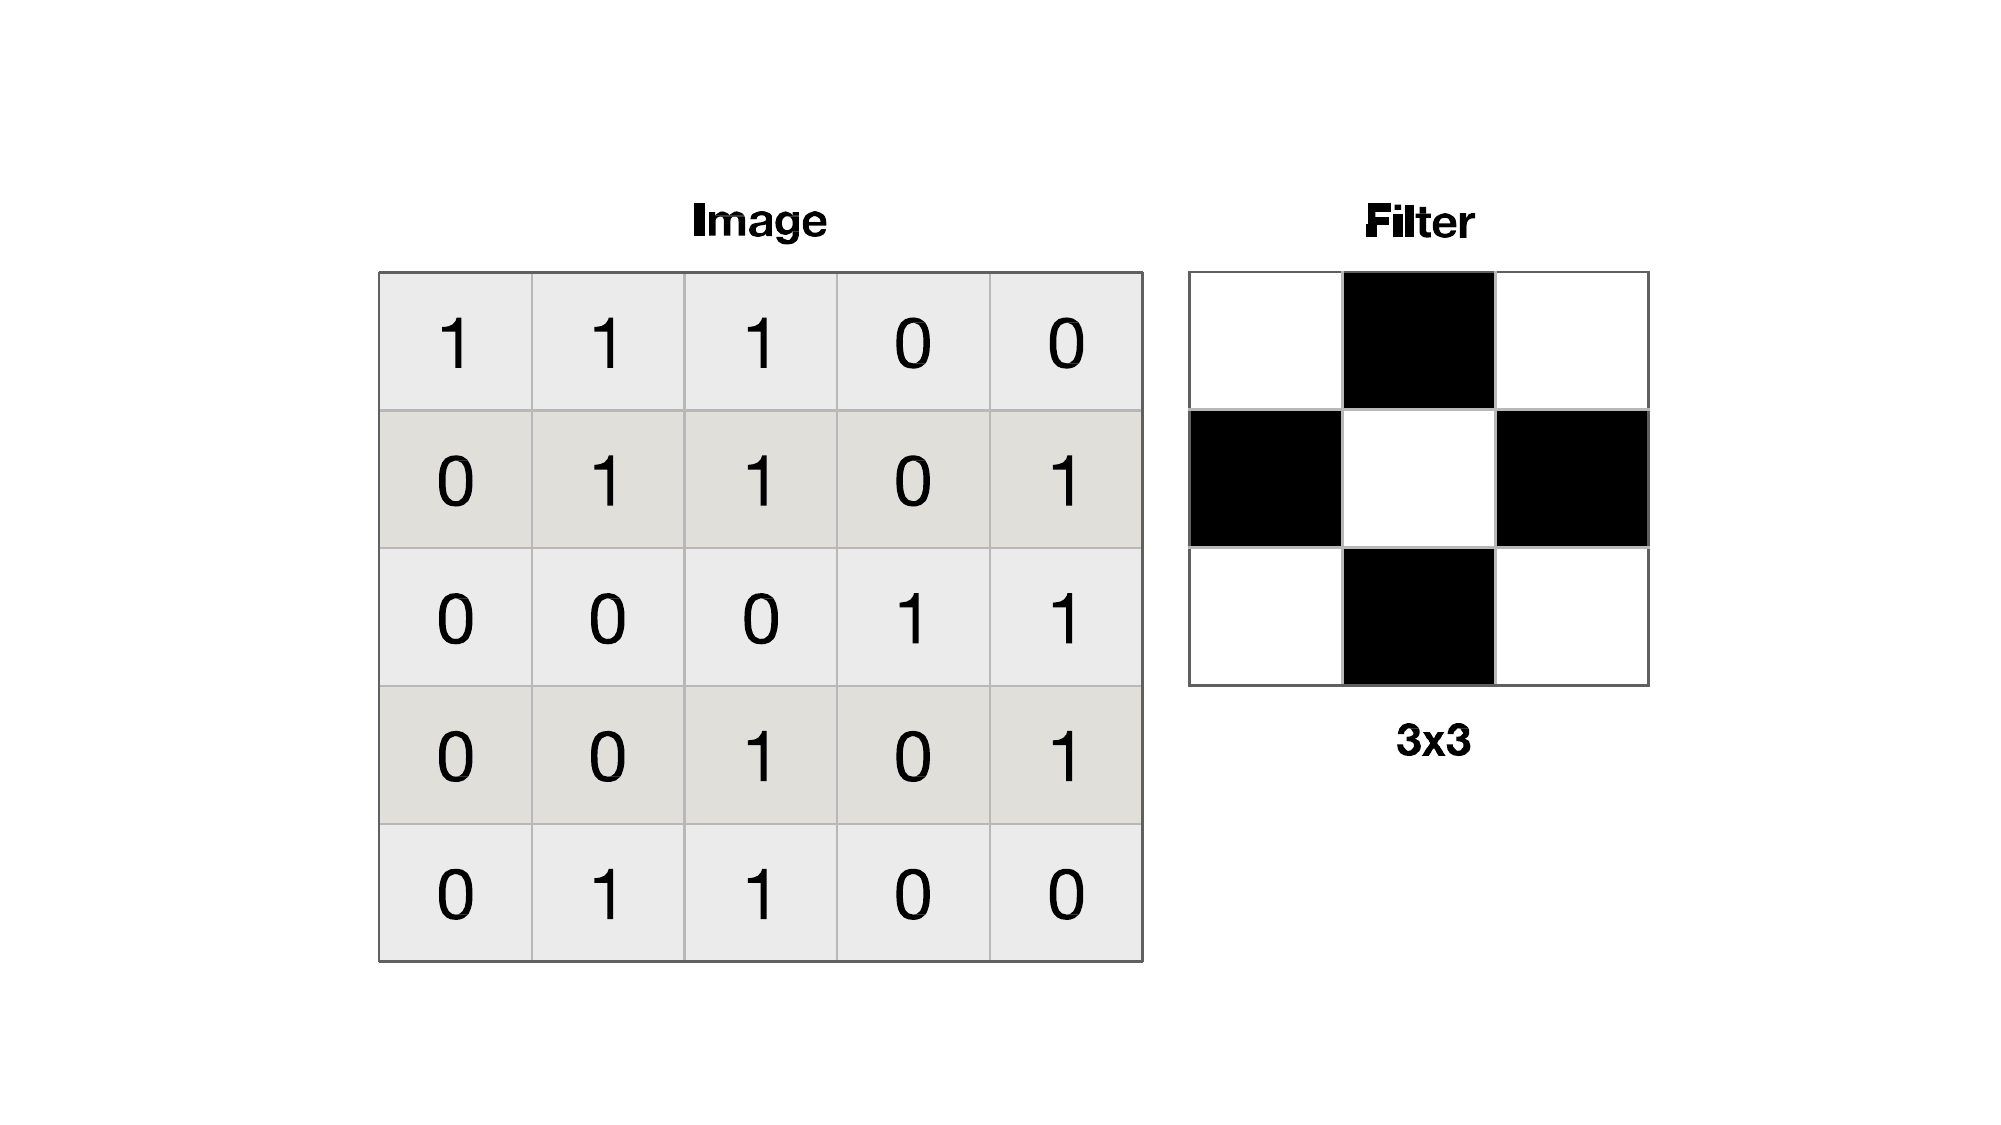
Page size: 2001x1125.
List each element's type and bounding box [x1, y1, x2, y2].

text_box [990, 273, 1142, 410]
text_box [747, 868, 767, 920]
text_box [1052, 593, 1073, 644]
text_box [802, 211, 827, 237]
text_box [990, 549, 1142, 686]
table_cell [1344, 411, 1494, 546]
text_box [1049, 868, 1084, 920]
text_box [896, 868, 930, 920]
text_box [899, 593, 919, 644]
text_box [838, 411, 989, 548]
text_box [685, 687, 837, 823]
text_box [990, 824, 1142, 961]
text_box [439, 730, 473, 783]
text_box [532, 687, 684, 823]
text_box [1421, 732, 1446, 756]
table_cell [1191, 549, 1341, 684]
text_box [532, 824, 684, 961]
text_box [1397, 723, 1421, 757]
text_box [685, 824, 837, 961]
text_box [747, 455, 767, 506]
text_box [990, 411, 1142, 548]
text_box [1415, 206, 1431, 238]
text_box [380, 687, 531, 823]
text_box [594, 455, 614, 506]
text_box [685, 273, 837, 410]
table_cell [1497, 549, 1647, 684]
text_box [594, 317, 614, 368]
text_box [591, 730, 625, 783]
text_box [896, 455, 930, 507]
table_cell [1344, 549, 1494, 684]
text_box [1052, 730, 1073, 782]
text_box [838, 549, 989, 686]
text_box [439, 455, 473, 507]
table_header [1191, 273, 1341, 408]
text_box [380, 411, 531, 548]
text_box [439, 868, 473, 920]
text_box [380, 549, 531, 686]
text_box [591, 593, 625, 645]
text_box [990, 687, 1142, 823]
text_box [747, 317, 767, 368]
text_box [1459, 213, 1476, 238]
text_box [896, 730, 930, 783]
table_header [1497, 273, 1647, 408]
text_box [838, 273, 989, 410]
text_box [749, 211, 773, 237]
text_box [594, 868, 614, 920]
text_box [1432, 213, 1457, 238]
text_box [685, 549, 837, 686]
text_box [532, 549, 684, 686]
table_cell [1191, 411, 1341, 546]
text_box [896, 317, 930, 369]
text_box [685, 411, 837, 548]
text_box [1368, 210, 1376, 219]
text_box [532, 411, 684, 548]
text_box [380, 273, 531, 410]
text_box [1394, 204, 1402, 210]
text_box [442, 317, 462, 368]
table_cell [1497, 411, 1647, 546]
text_box [439, 593, 473, 645]
text_box [775, 211, 799, 245]
text_box [744, 593, 778, 645]
text_box [838, 687, 989, 823]
text_box [532, 273, 684, 410]
text_box [838, 824, 989, 961]
text_box [380, 824, 531, 961]
text_box [747, 730, 767, 782]
text_box [709, 211, 746, 236]
text_box [1052, 455, 1073, 506]
text_box [1049, 317, 1084, 369]
text_box [1446, 723, 1471, 757]
table_header [1344, 273, 1494, 408]
